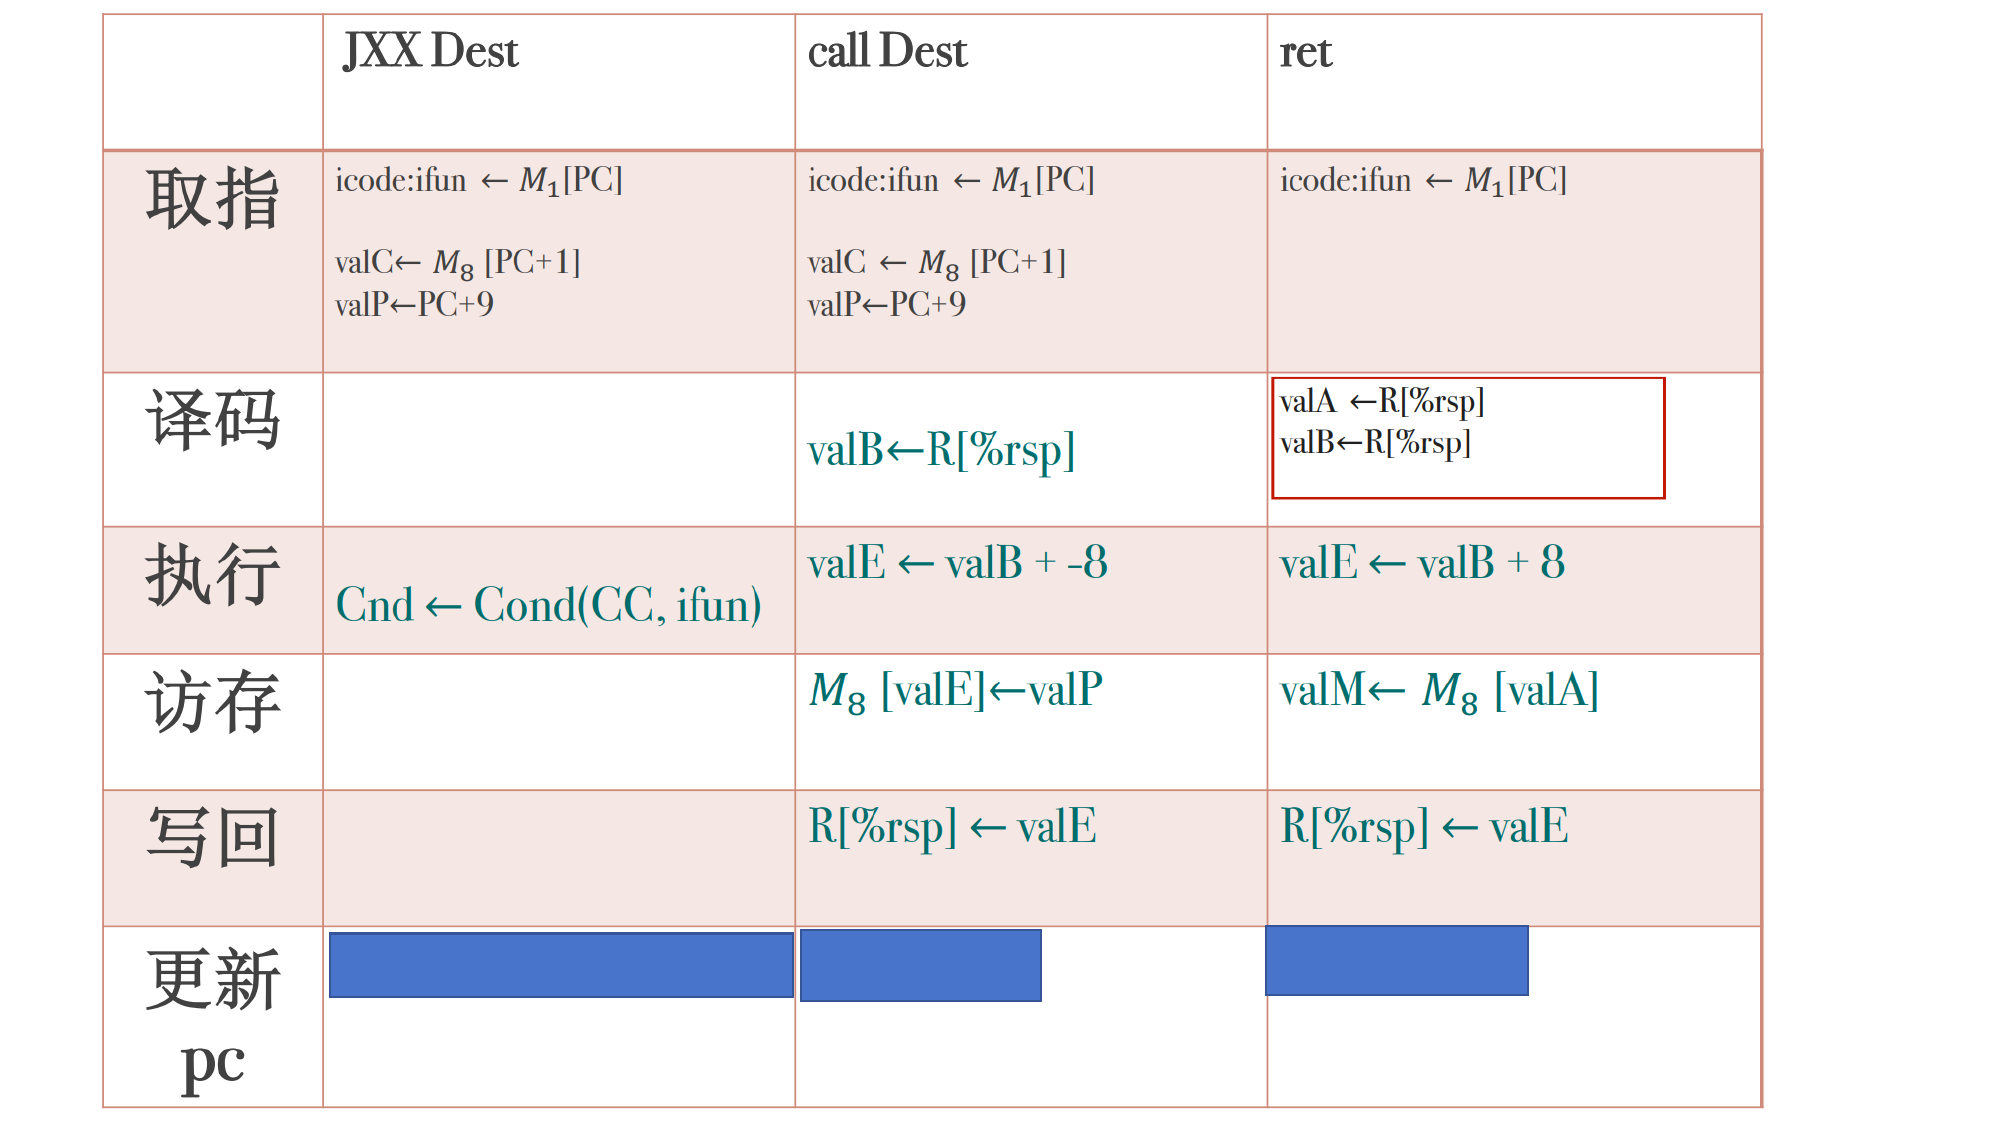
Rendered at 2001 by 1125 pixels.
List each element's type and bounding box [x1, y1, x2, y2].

picture [98, 11, 1767, 1112]
